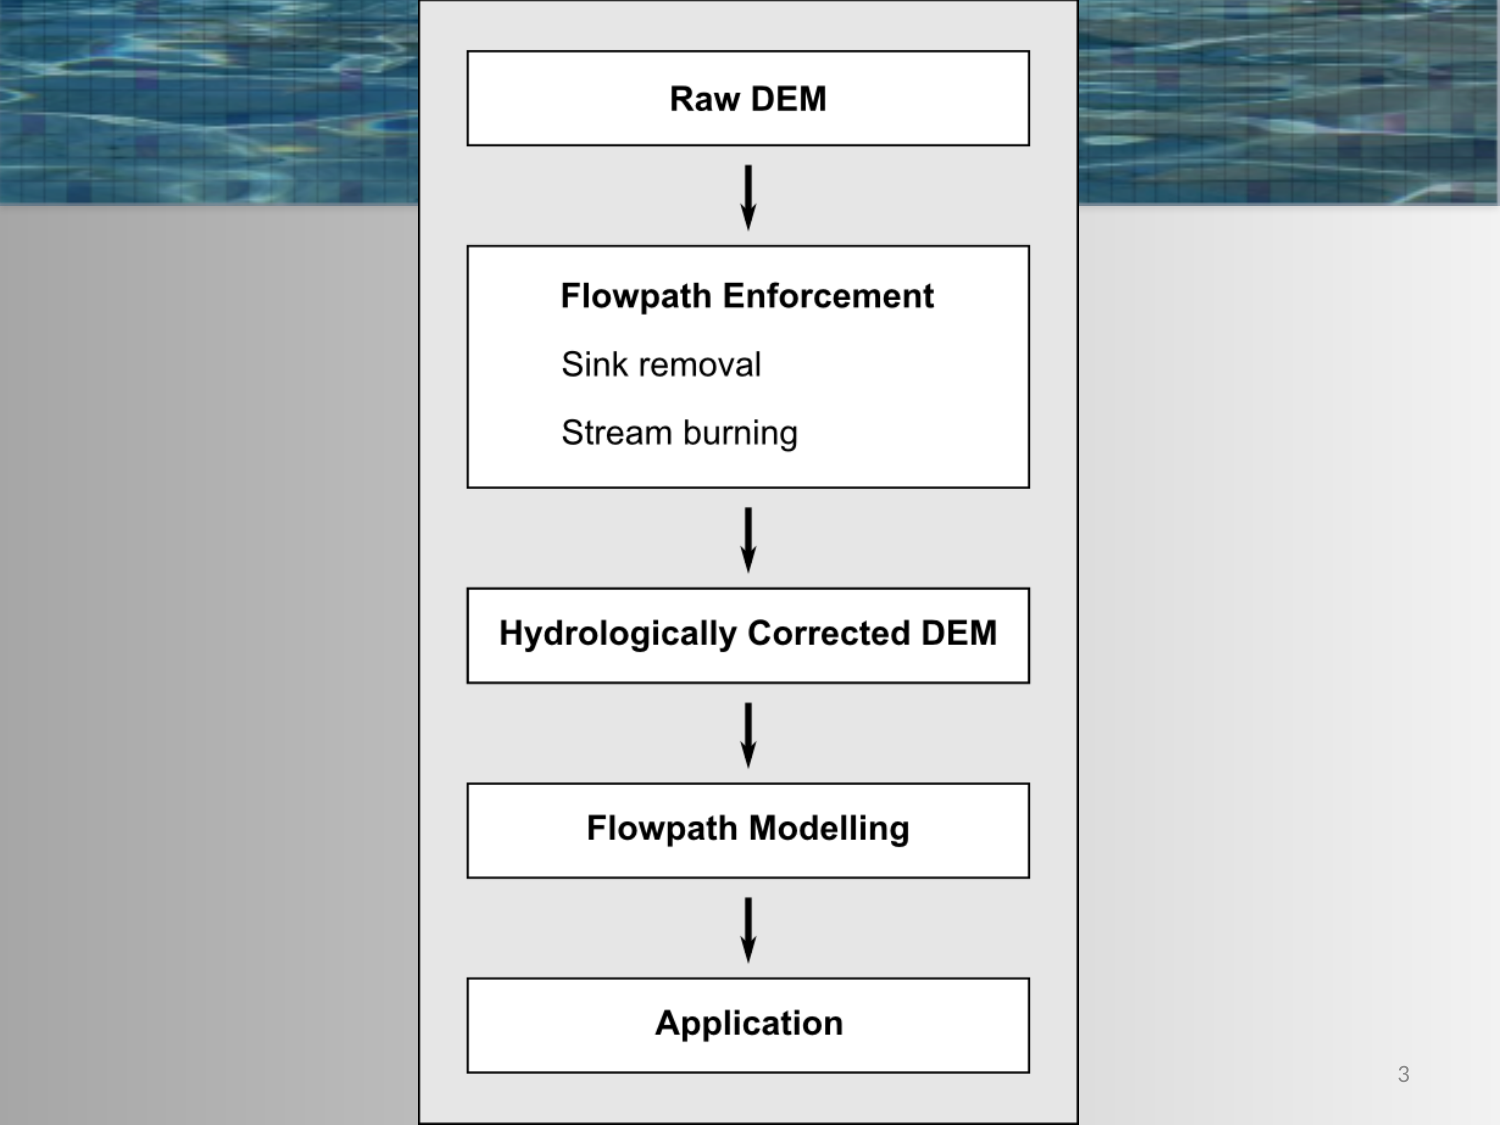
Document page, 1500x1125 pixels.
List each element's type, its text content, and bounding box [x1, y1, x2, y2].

picture [0, 0, 1500, 1125]
slide_number 3 [1083, 1042, 1425, 1103]
